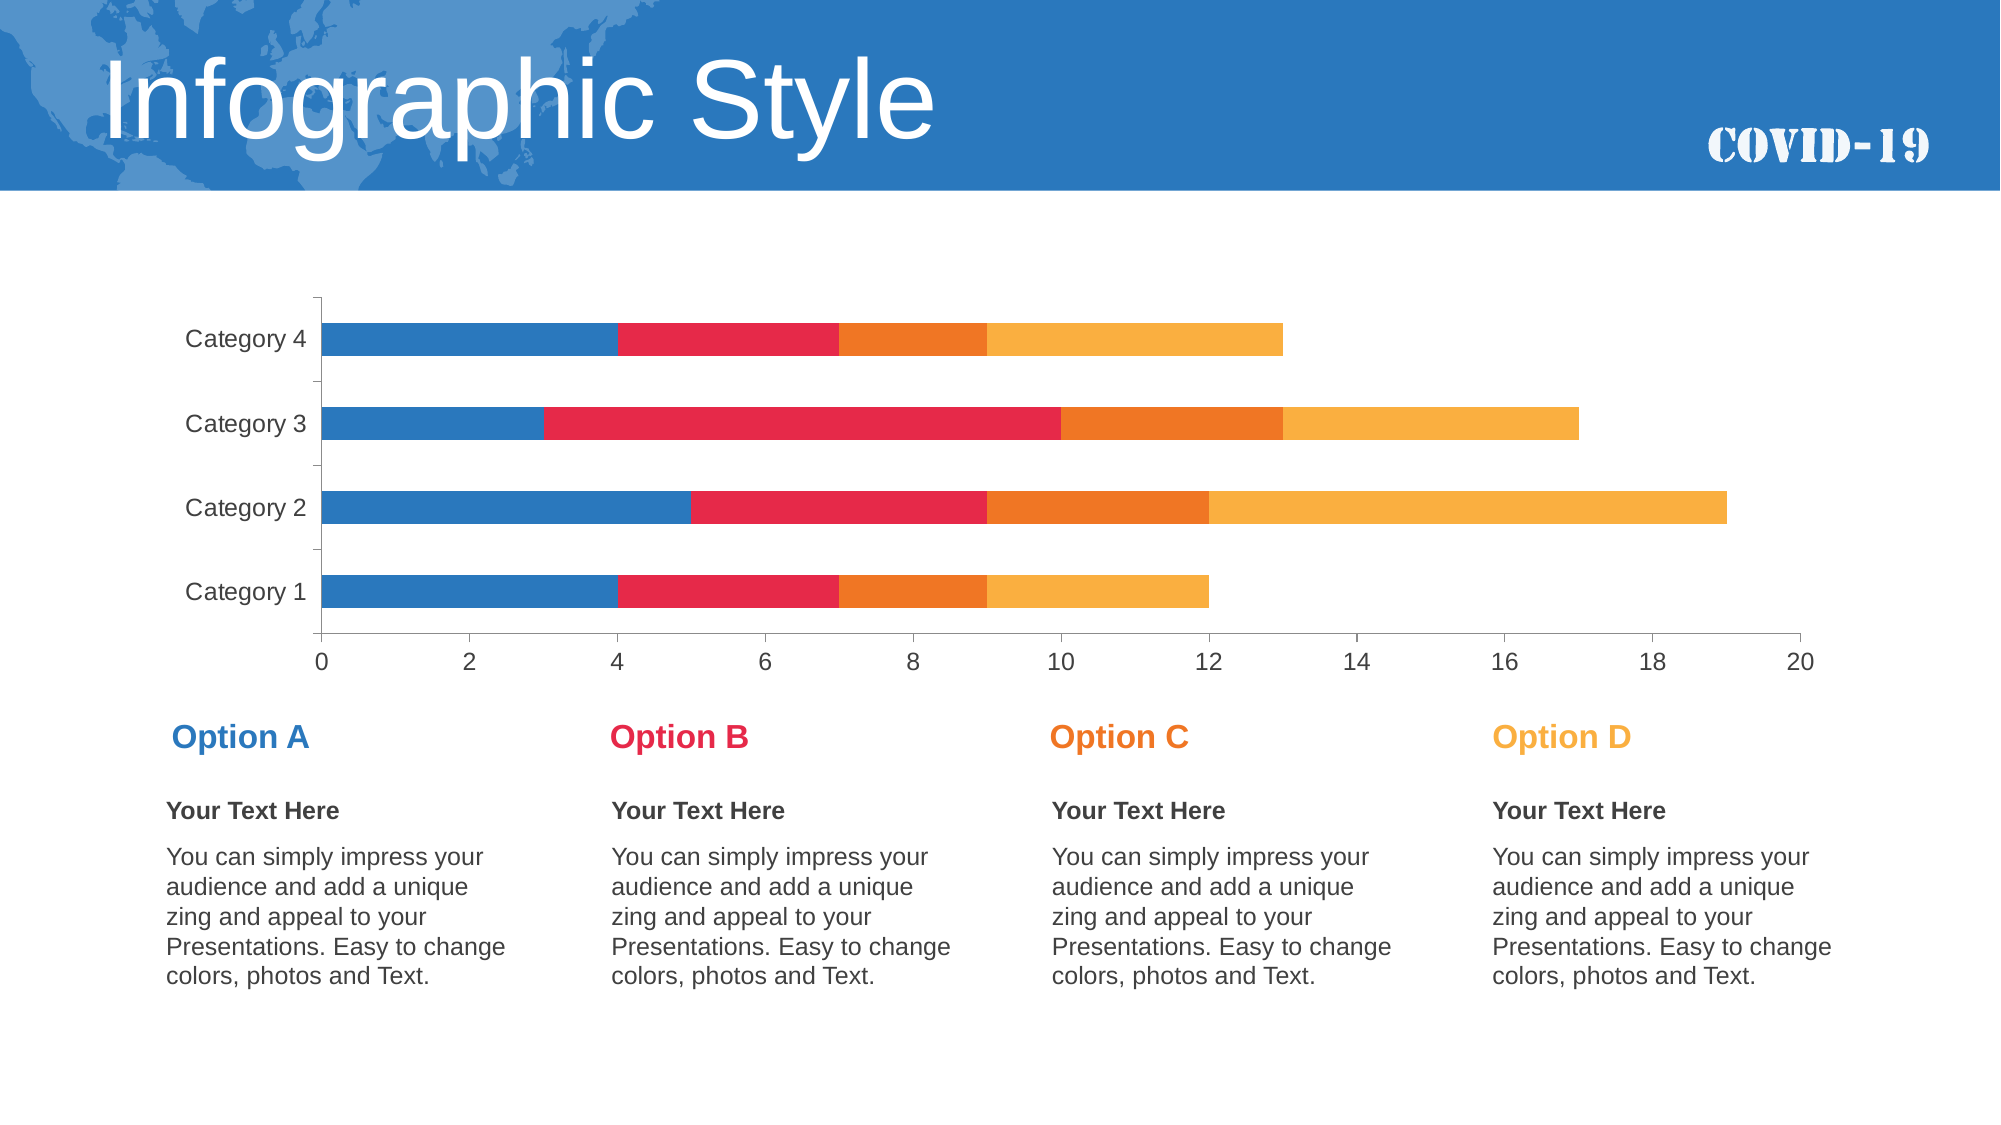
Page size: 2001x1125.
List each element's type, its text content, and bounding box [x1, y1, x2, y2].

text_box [596, 787, 978, 1000]
text_box Option D [1477, 707, 1847, 763]
text_box Option B [595, 707, 974, 763]
text_box Option A [156, 707, 534, 763]
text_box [151, 787, 533, 1000]
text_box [1477, 787, 1860, 1000]
chart [151, 289, 1849, 683]
list Infographic Style [86, 42, 1952, 162]
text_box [1036, 787, 1419, 1000]
text_box Option C [1034, 707, 1417, 763]
